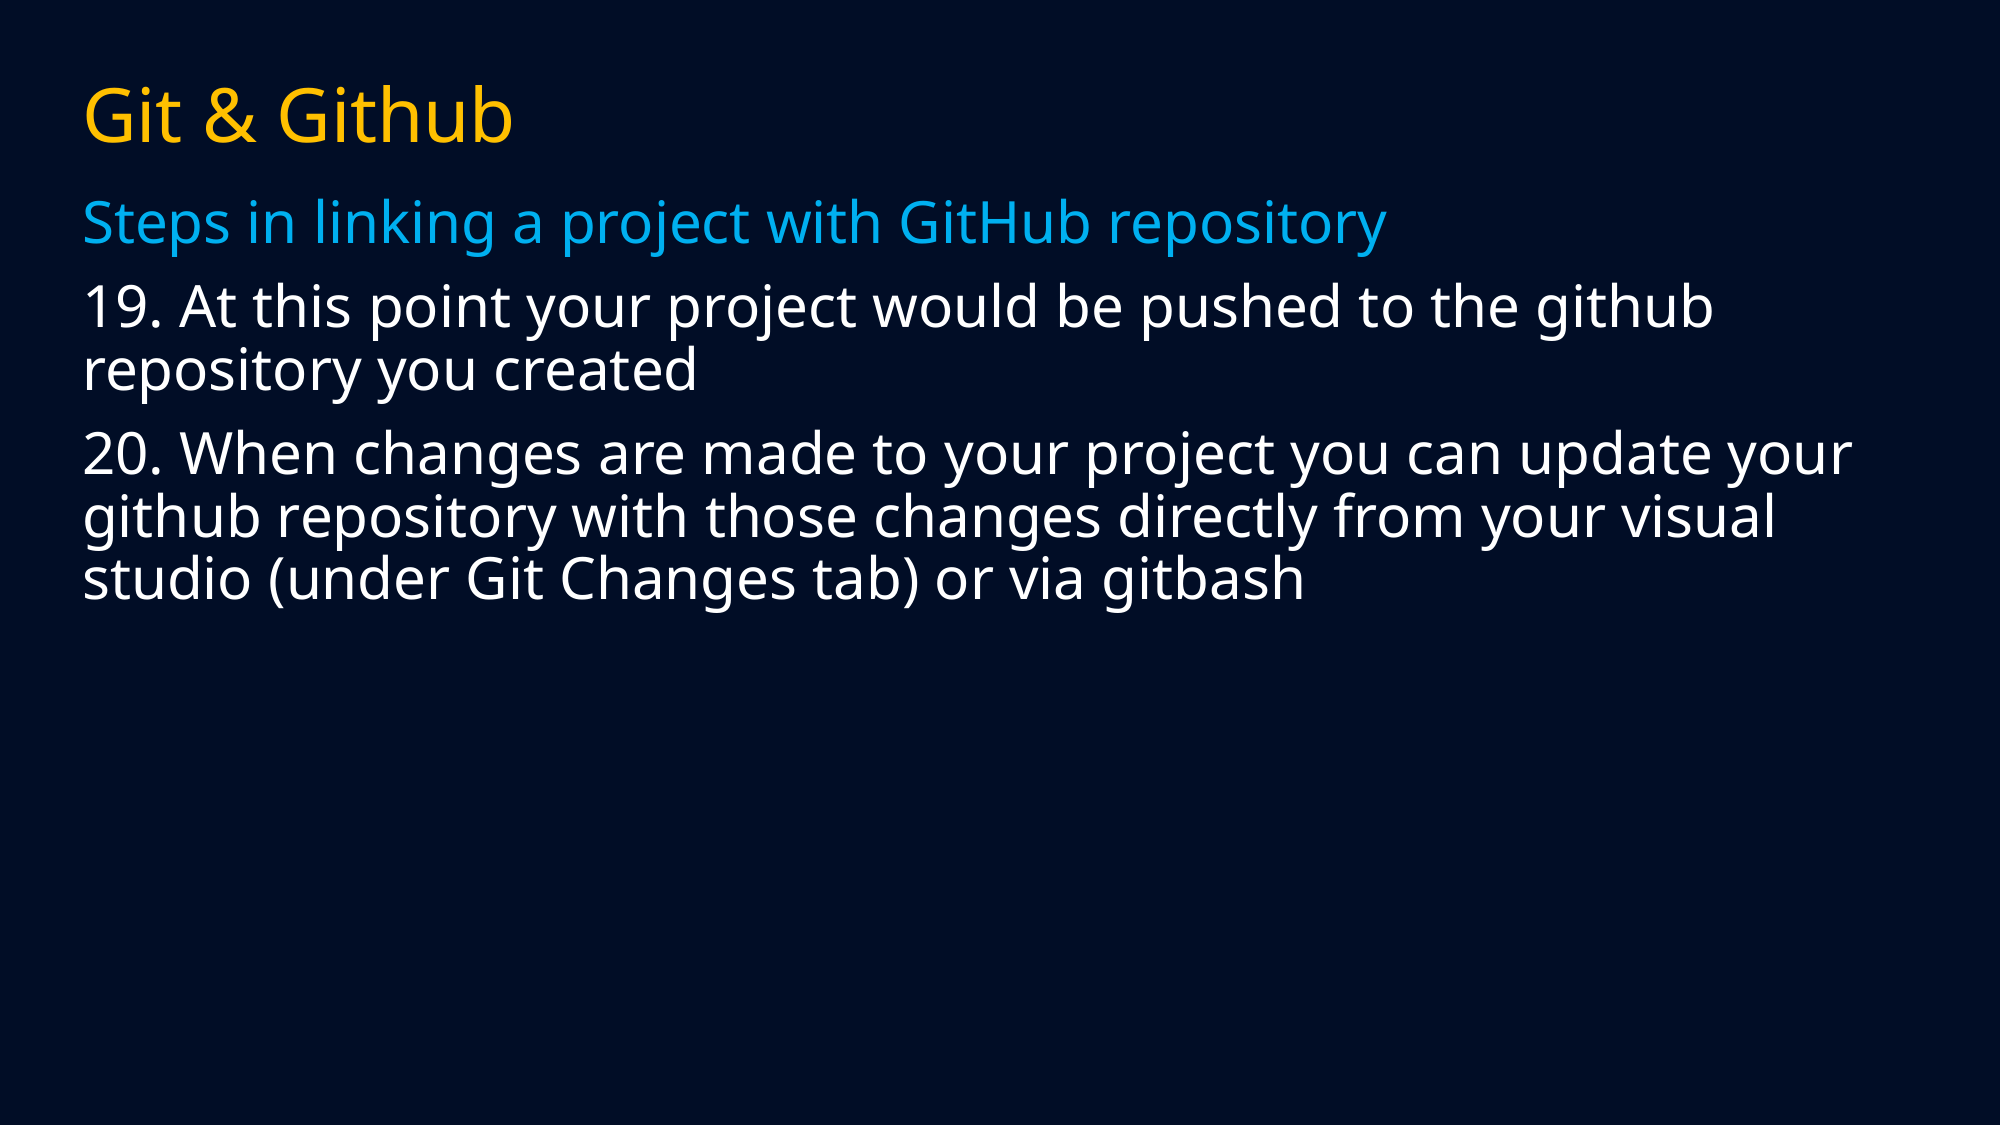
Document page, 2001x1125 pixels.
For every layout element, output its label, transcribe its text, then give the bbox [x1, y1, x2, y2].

title Git & Github [67, 9, 1926, 228]
list Steps in linking a project with GitHub repository 19. At this point your project would be pushed to the github repository you created 20. When changes are made to your project you can update your github repository with those changes directly from your visual studio (under Git Changes tab) or via gitbash [67, 228, 1926, 1104]
